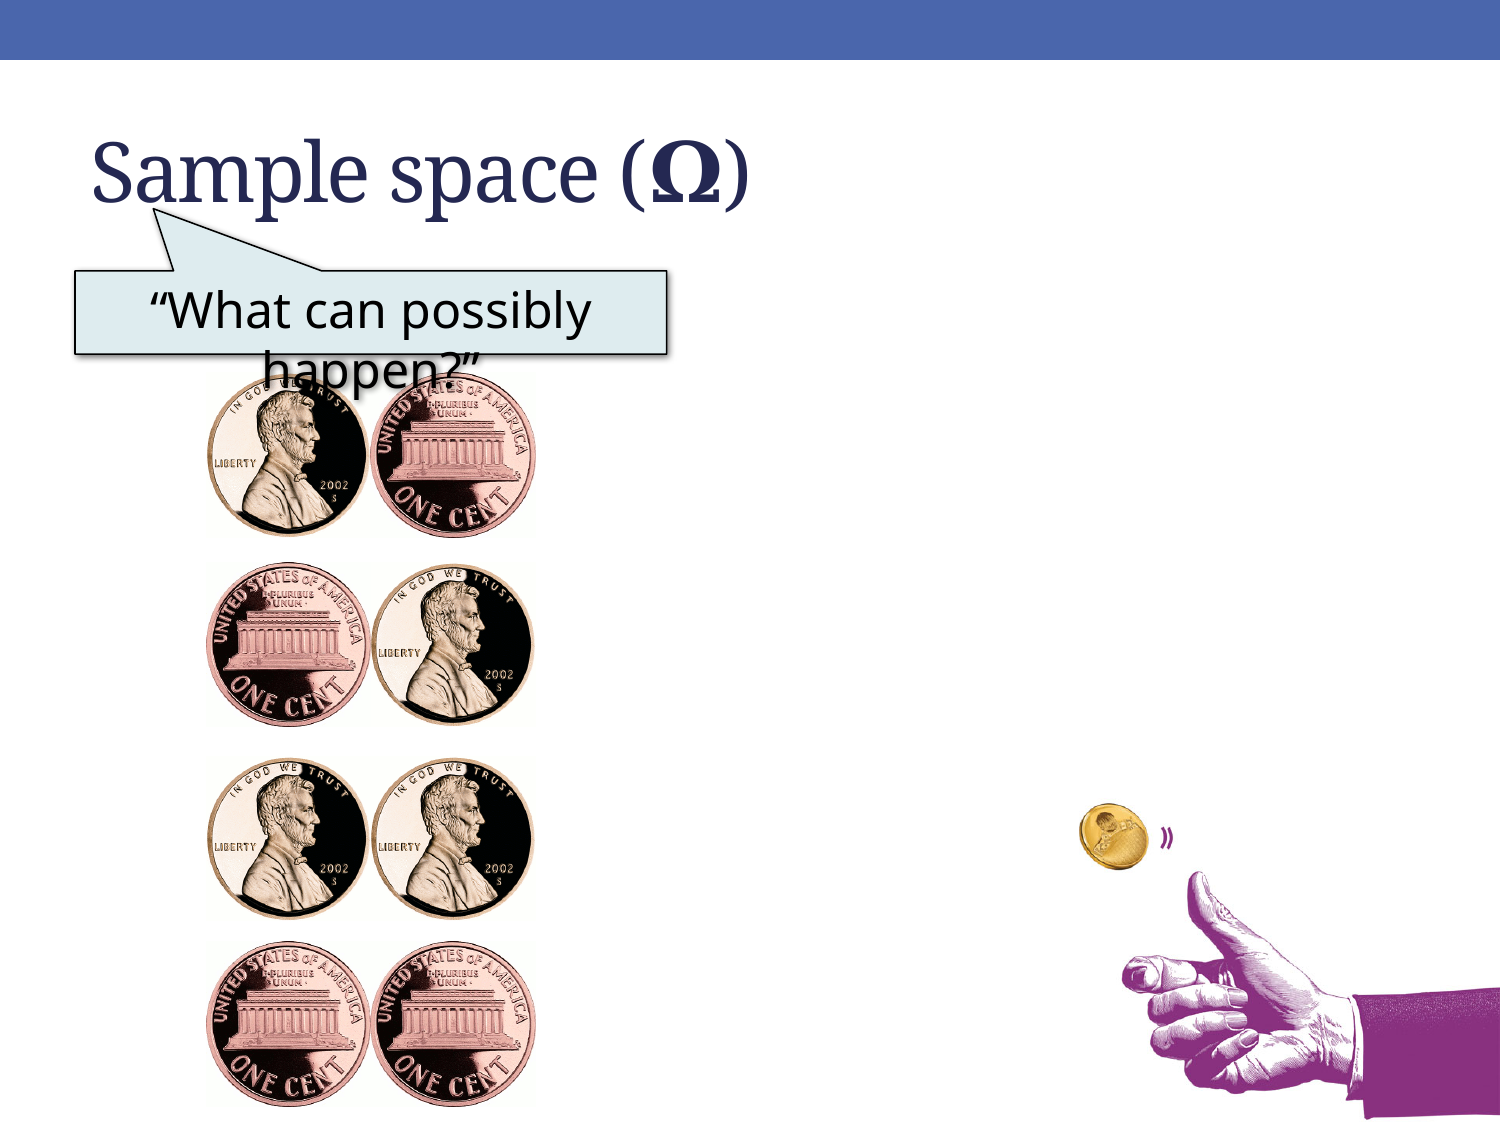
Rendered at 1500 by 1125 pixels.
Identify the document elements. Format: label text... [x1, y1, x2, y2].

title Sample space (𝛀) [75, 87, 1425, 250]
picture [206, 941, 536, 1107]
picture [206, 755, 536, 922]
text_box “What can possibly happen?” [74, 207, 668, 355]
picture [206, 562, 536, 728]
picture [1010, 798, 1500, 1125]
picture [206, 372, 536, 538]
